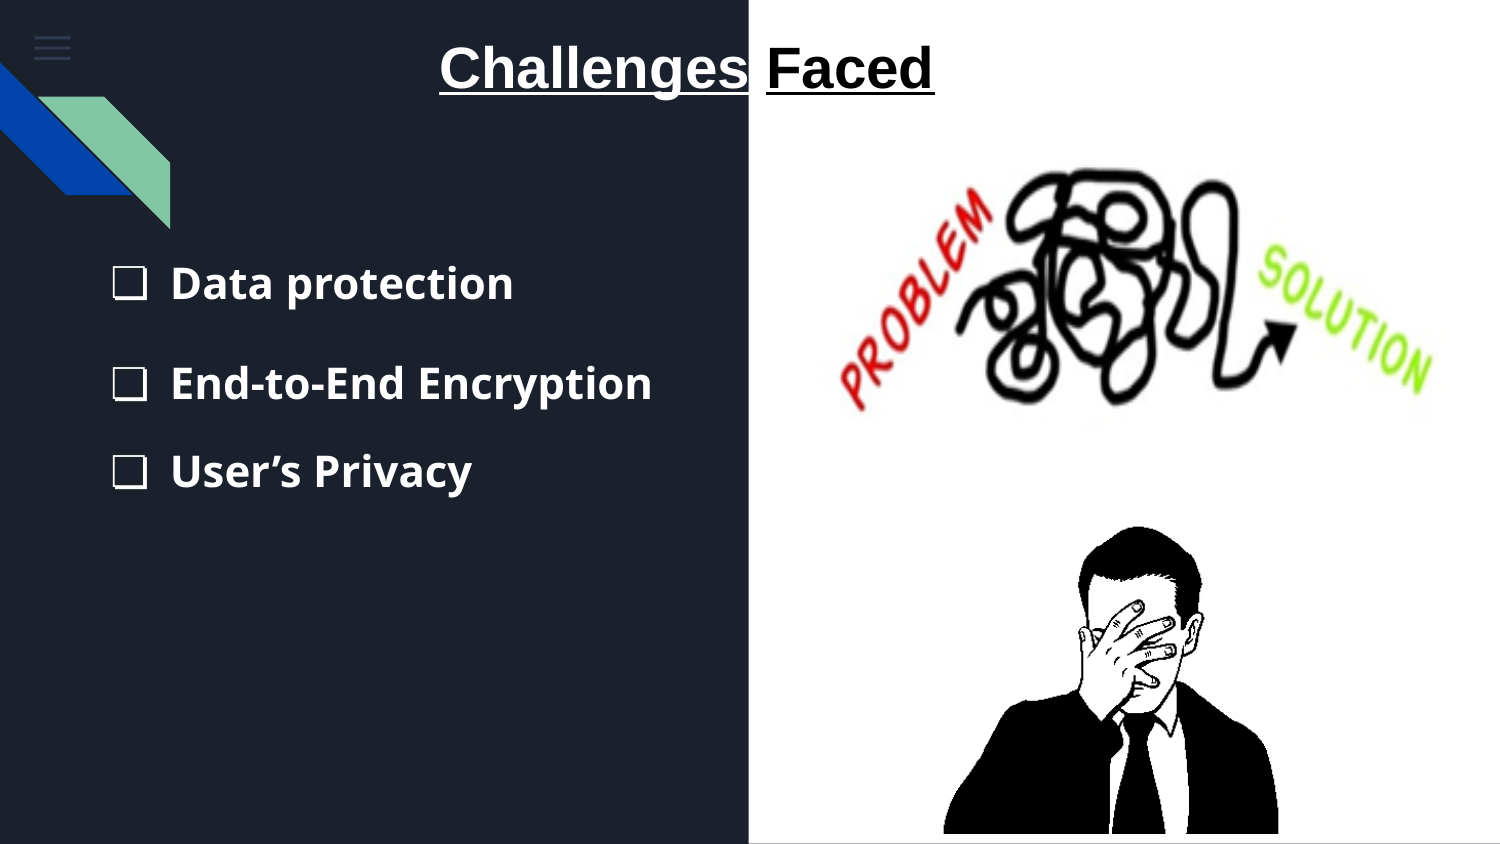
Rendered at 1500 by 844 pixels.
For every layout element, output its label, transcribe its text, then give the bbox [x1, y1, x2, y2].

title Challenges Faced [424, 15, 978, 137]
list User’s Privacy [79, 429, 614, 507]
list End-to-End Encryption [79, 333, 726, 398]
picture [839, 498, 1383, 834]
list Data protection [79, 232, 726, 311]
picture [812, 146, 1448, 430]
